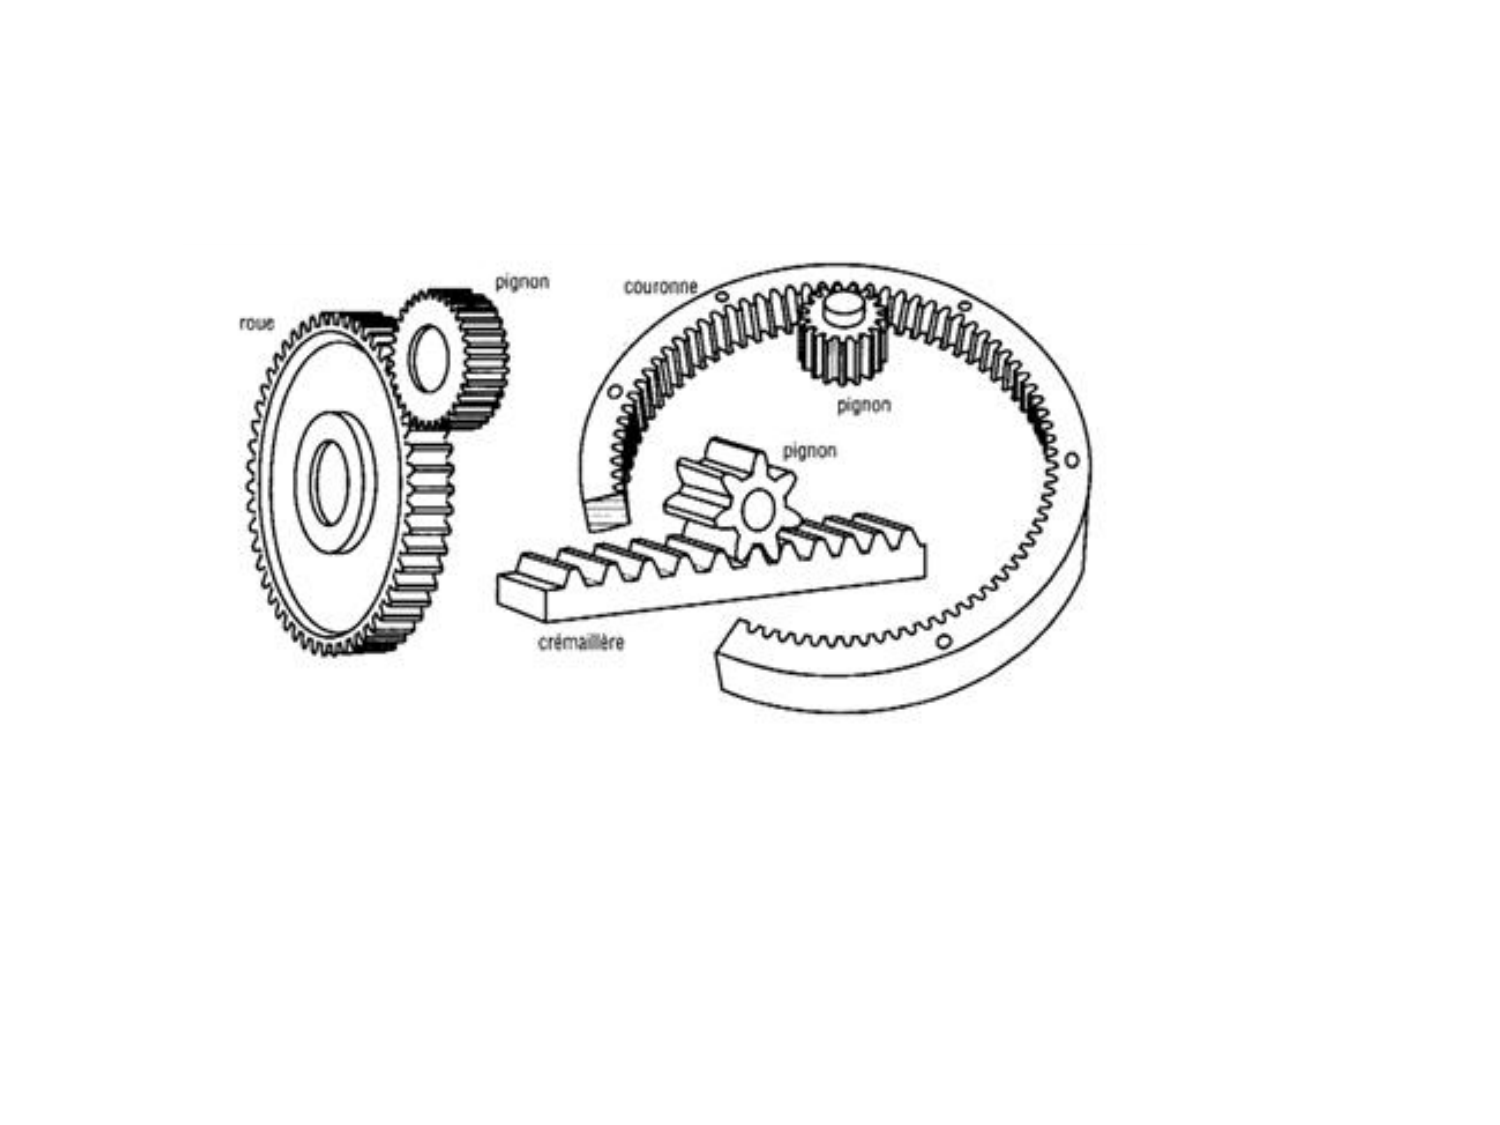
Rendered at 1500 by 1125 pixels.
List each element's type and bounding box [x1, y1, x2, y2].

picture [182, 243, 1148, 740]
